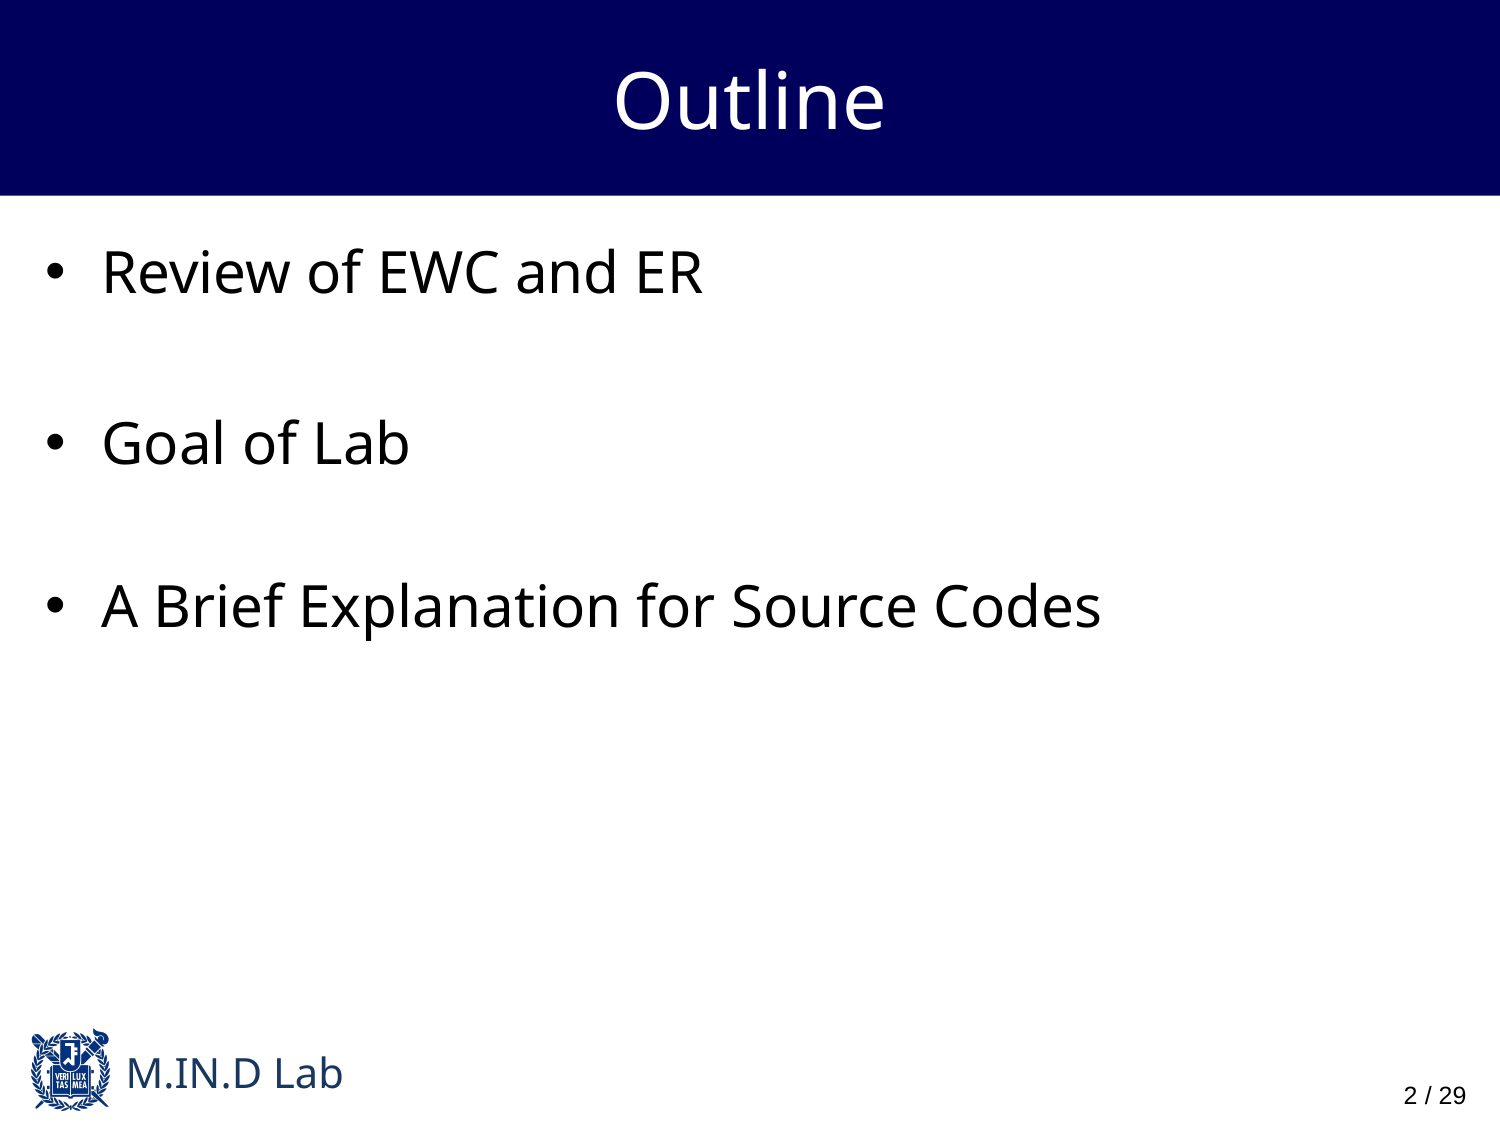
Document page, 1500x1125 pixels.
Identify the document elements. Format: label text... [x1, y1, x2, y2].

title Outline [0, 0, 1500, 196]
picture [30, 1027, 111, 1112]
slide_number 2 / 29 [1144, 1064, 1482, 1125]
list Review of EWC and ER Goal of Lab A Brief Explanation for Source Codes [30, 227, 1459, 1005]
